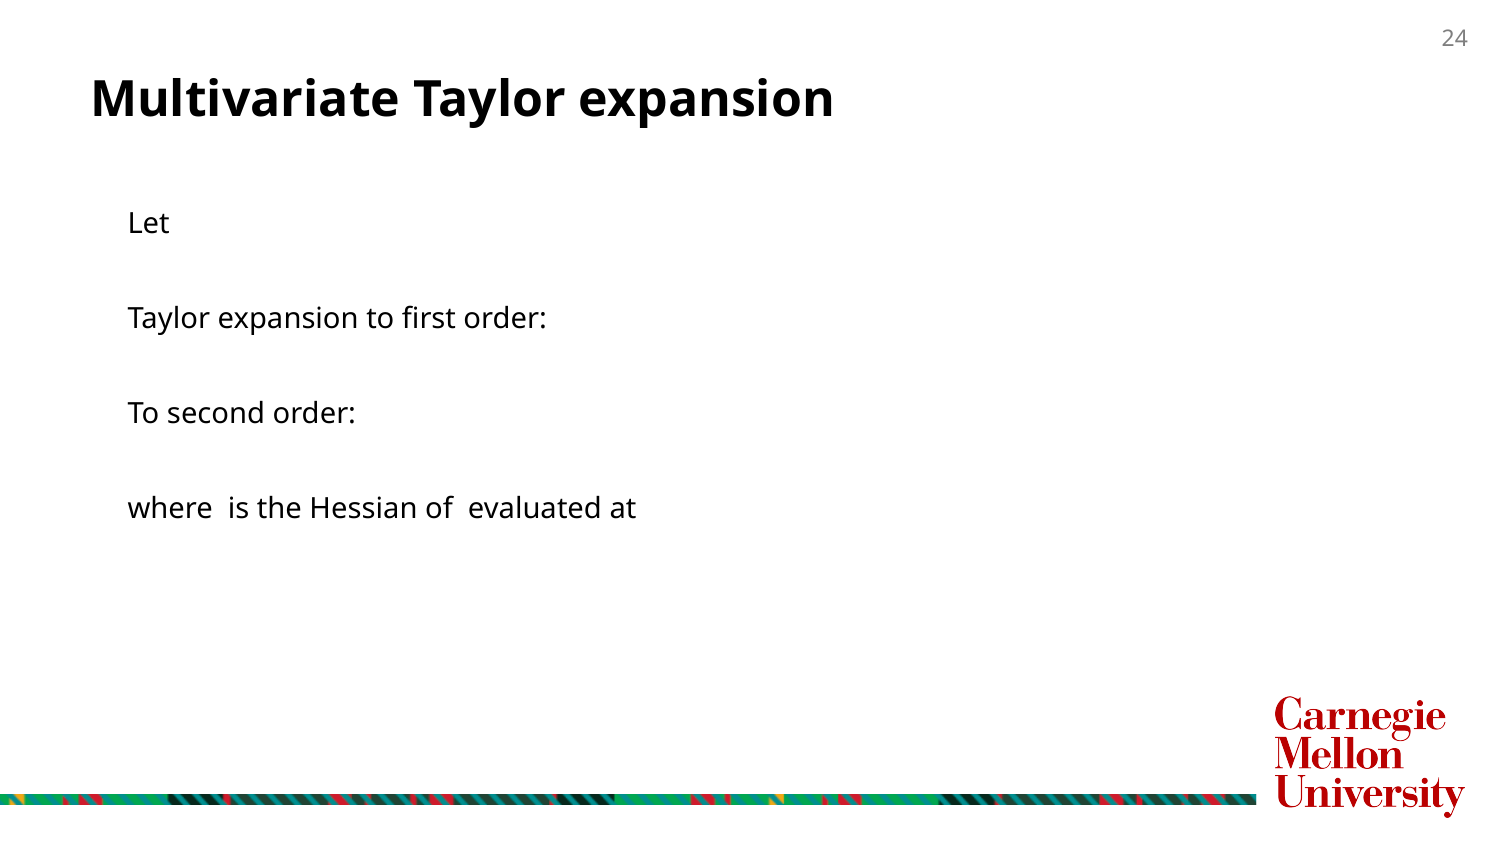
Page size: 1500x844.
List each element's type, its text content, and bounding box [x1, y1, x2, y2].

title Multivariate Taylor expansion [75, 59, 1425, 160]
picture [0, 794, 1257, 805]
picture [1275, 696, 1465, 818]
